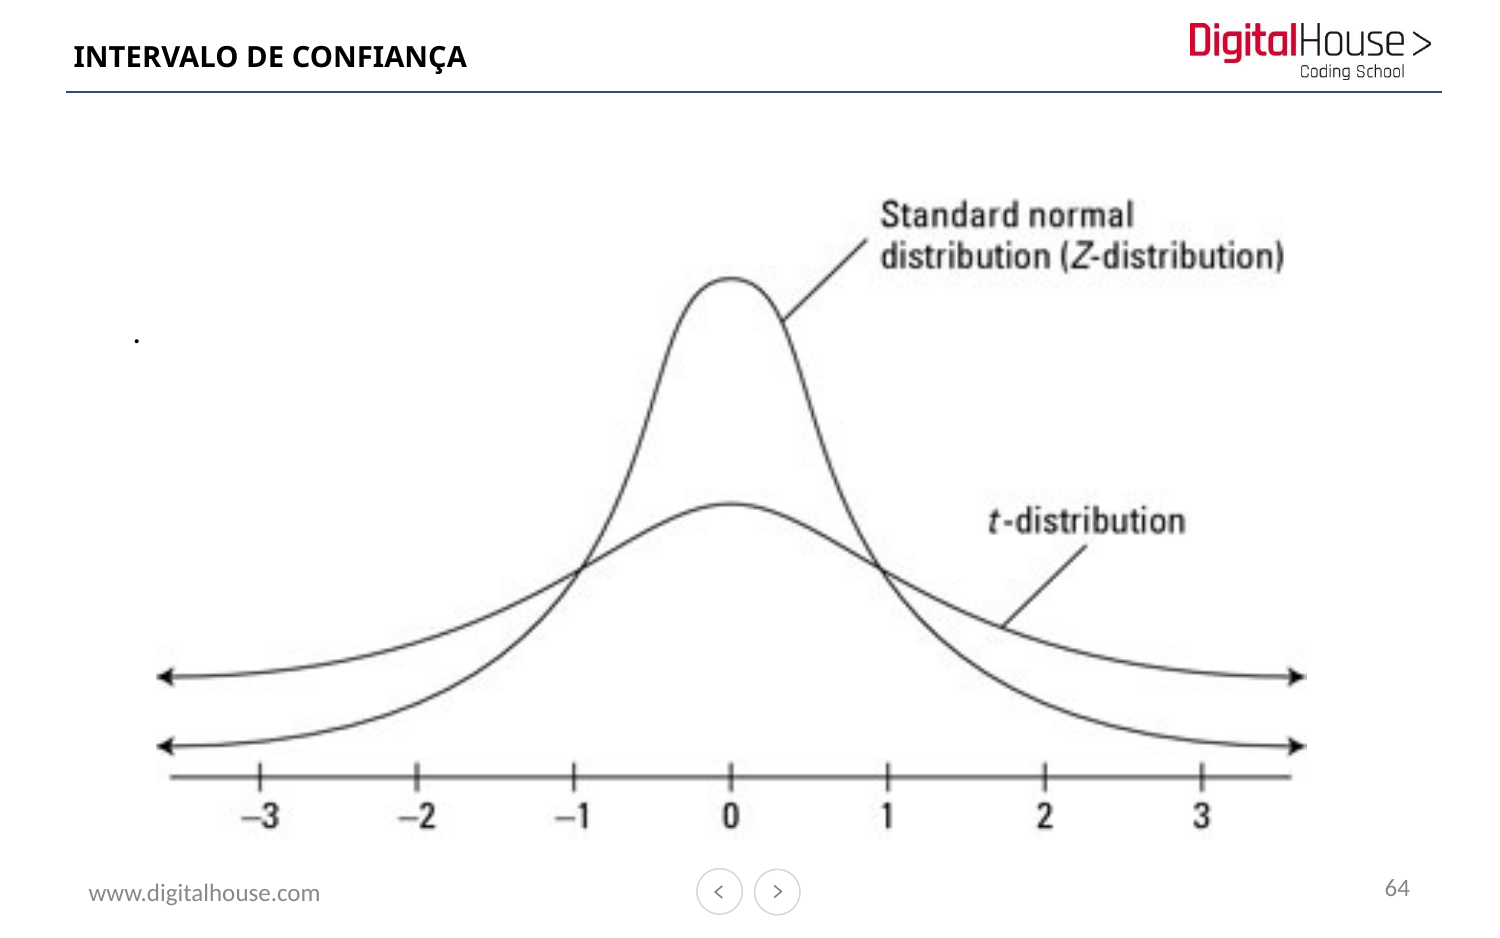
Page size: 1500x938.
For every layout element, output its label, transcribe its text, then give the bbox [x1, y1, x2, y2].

picture [1190, 23, 1431, 80]
picture [156, 176, 1307, 841]
title INTERVALO DE CONFIANÇA [73, 23, 1074, 89]
text_box . [42, 95, 1449, 938]
